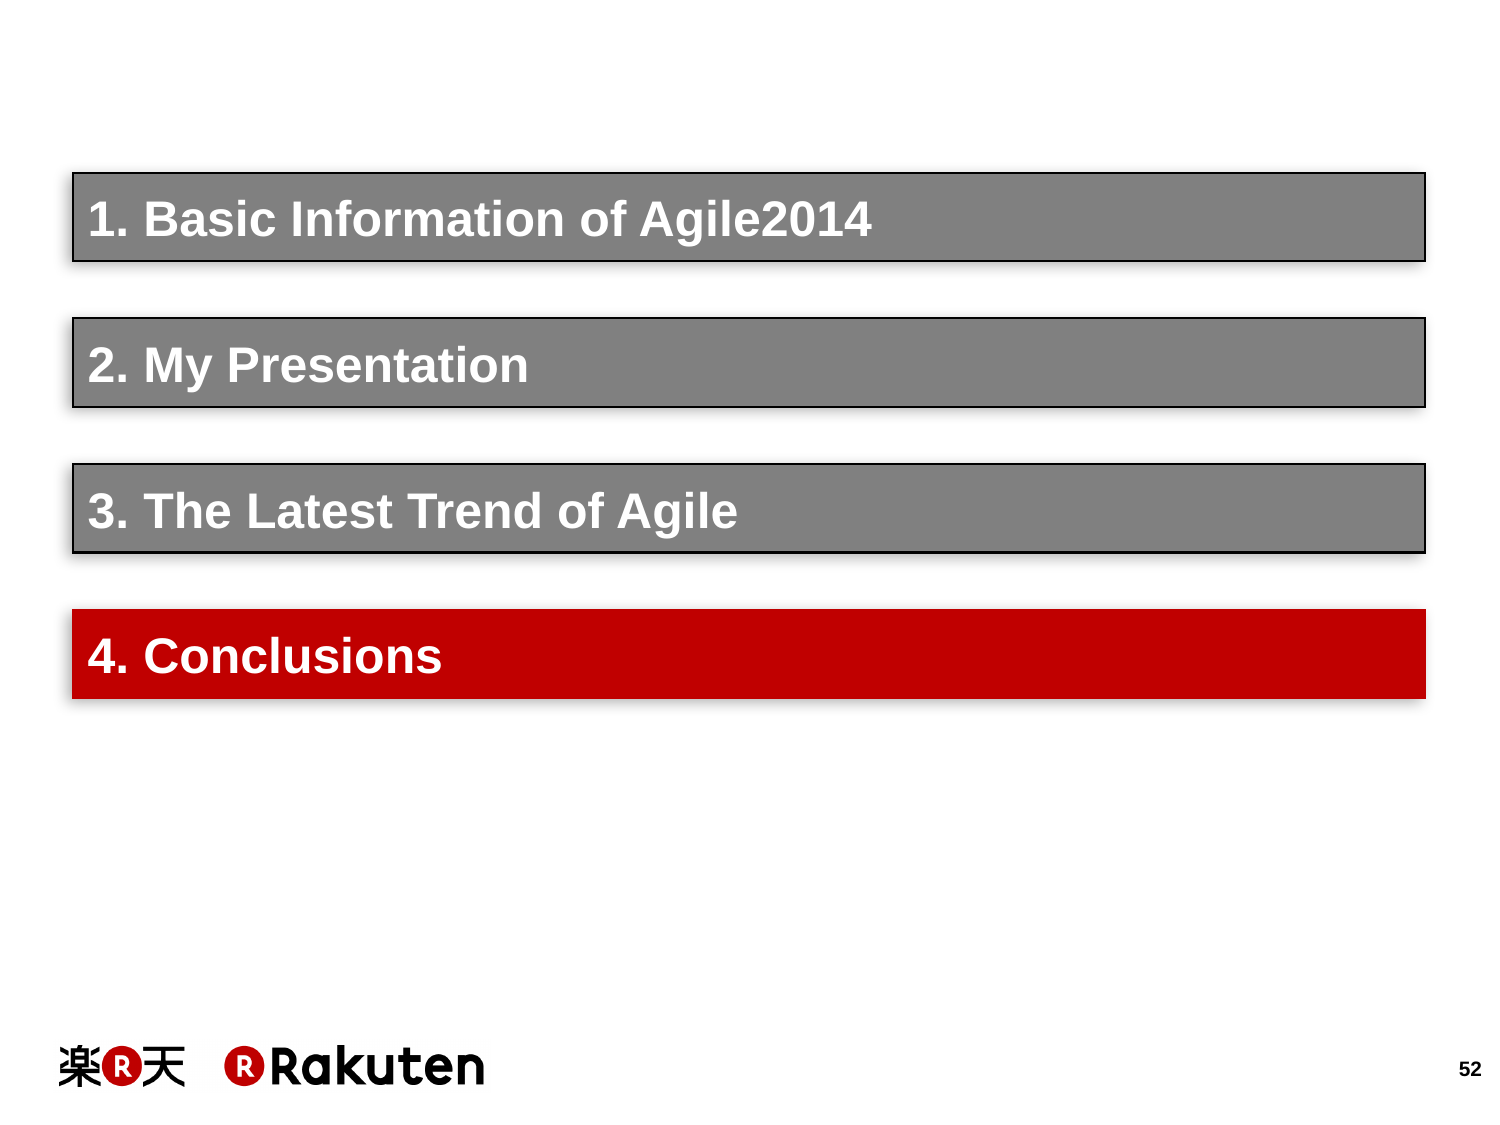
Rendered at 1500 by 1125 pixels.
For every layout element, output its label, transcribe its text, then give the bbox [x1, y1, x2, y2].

text_box 1. Basic Information of Agile2014 [72, 172, 1425, 262]
text_box 4. Conclusions [72, 609, 1425, 699]
picture [53, 1039, 491, 1093]
text_box 2. My Presentation [72, 318, 1425, 407]
text_box 3. The Latest Trend of Agile [72, 463, 1425, 553]
